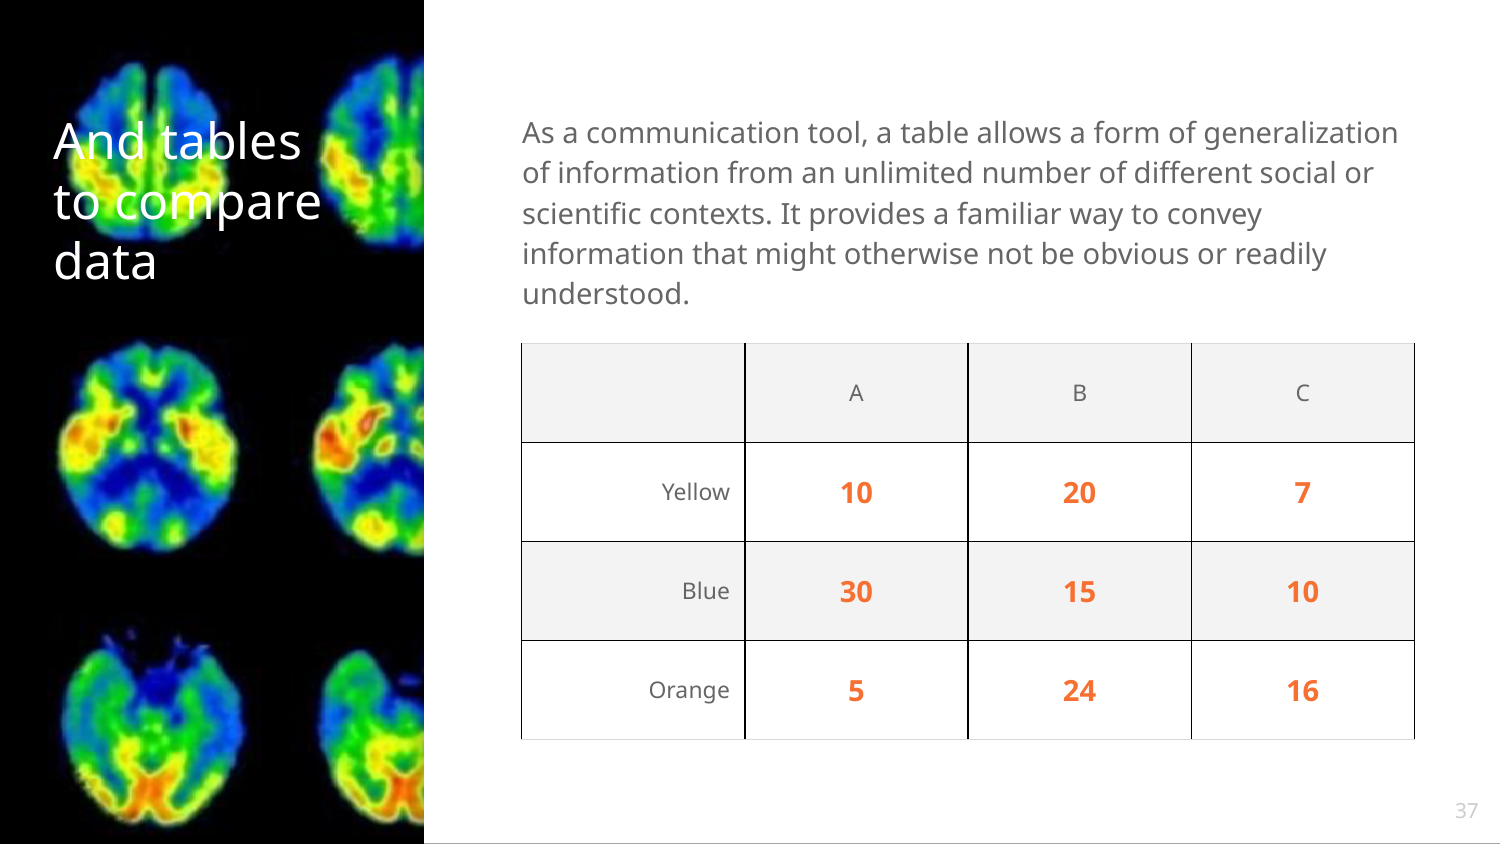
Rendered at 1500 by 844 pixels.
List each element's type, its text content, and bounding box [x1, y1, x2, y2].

table_header A [746, 344, 967, 442]
slide_number 37 [1403, 779, 1494, 844]
table_cell 10 [1192, 542, 1414, 640]
title And tables to compare data [38, 94, 375, 748]
table_header B [969, 344, 1191, 442]
list As a communication tool, a table allows a form of generalization of information from an unlimited number of different social or scientific contexts. It provides a familiar way to convey information that might otherwise not be obvious or readily understood. [506, 94, 1425, 269]
table_cell Blue [522, 542, 744, 640]
picture [0, 0, 424, 844]
table_cell Yellow [522, 443, 744, 541]
table_cell 5 [746, 641, 967, 739]
table_cell 10 [746, 443, 967, 541]
table_cell 16 [1192, 641, 1414, 739]
table_cell 30 [746, 542, 967, 640]
table_header [522, 344, 744, 442]
table_cell 24 [969, 641, 1191, 739]
table_cell 7 [1192, 443, 1414, 541]
table_header C [1192, 344, 1414, 442]
table_cell Orange [522, 641, 744, 739]
table_cell 15 [969, 542, 1191, 640]
table_cell 20 [969, 443, 1191, 541]
